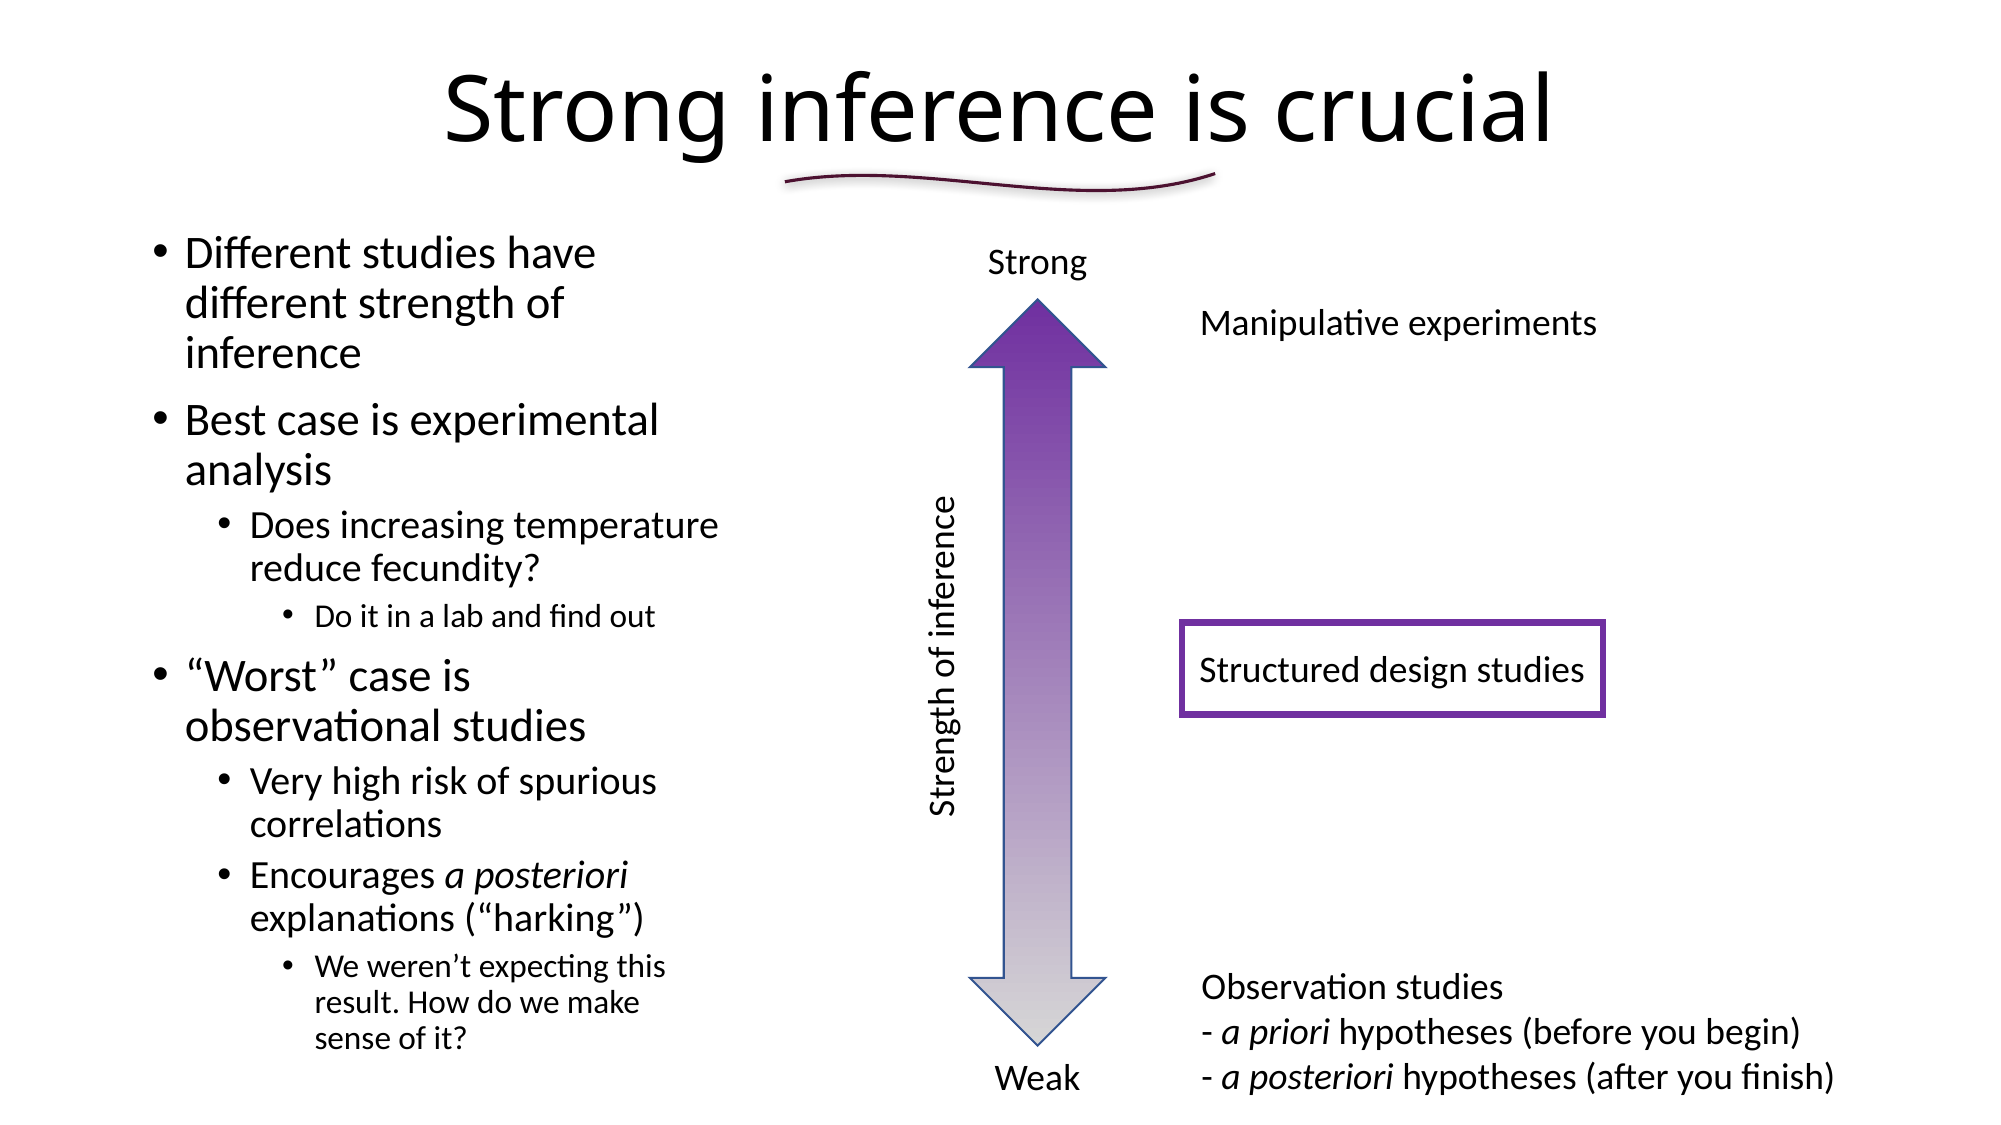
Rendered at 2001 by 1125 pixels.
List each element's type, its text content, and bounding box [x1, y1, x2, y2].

text_box Strong [972, 229, 1103, 290]
text_box [784, 173, 1216, 191]
text_box Observation studies - a priori hypotheses (before you begin) - a posteriori hypotheses (after you finish) [1186, 954, 1851, 1104]
list Different studies have different strength of inference Best case is experimental analysis Does increasing temperature reduce fecundity? Do it in a lab and find out “Worst” case is observational studies Very high risk of spurious correlations Encourages a posteriori explanations (“harking”) We weren’t expecting this result. How do we make sense of it? [137, 220, 739, 1106]
text_box Manipulative experiments [1184, 290, 1613, 350]
title Strong inference is crucial [0, 3, 2000, 221]
text_box Strength of inference [909, 481, 969, 832]
text_box [967, 298, 1108, 1045]
text_box [1181, 622, 1604, 716]
text_box Weak [979, 1045, 1096, 1106]
